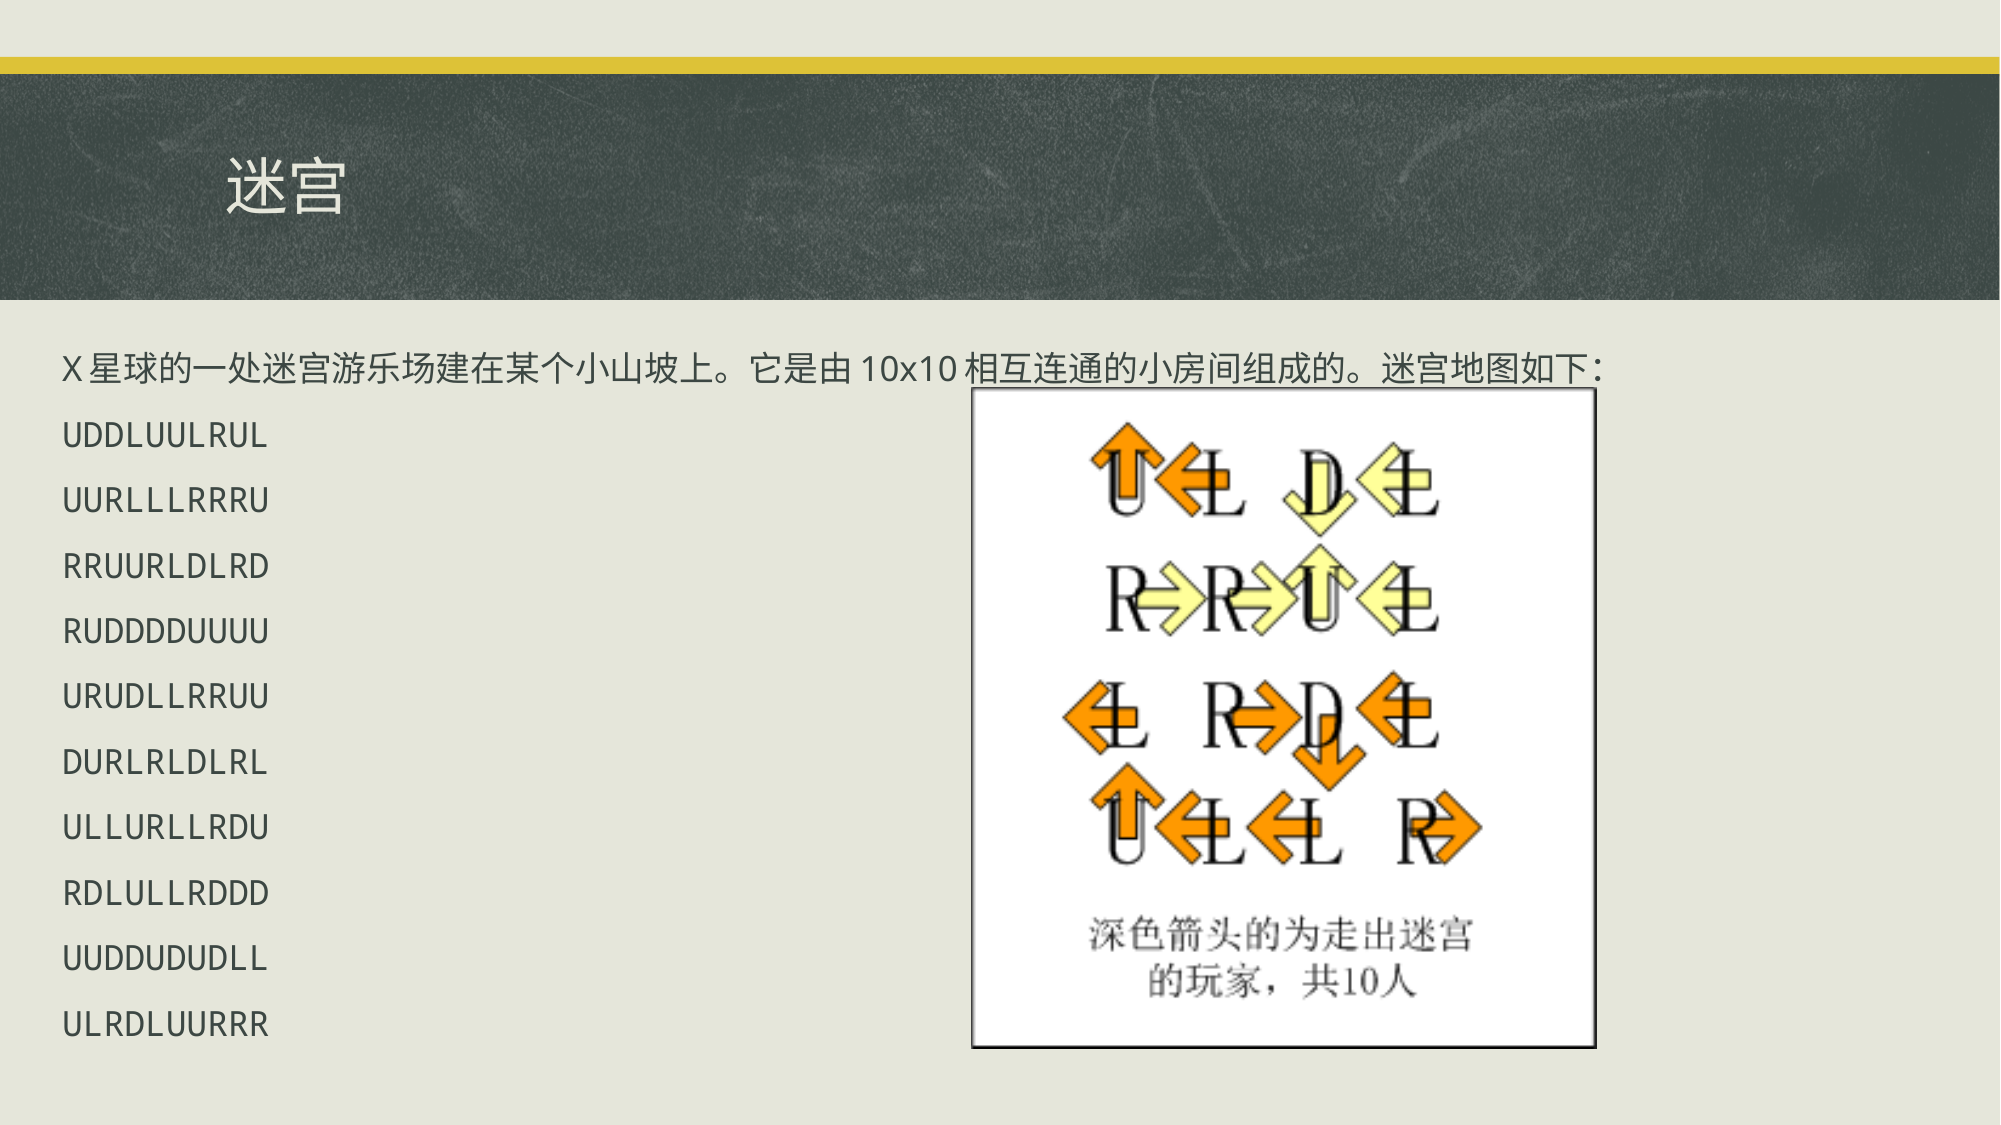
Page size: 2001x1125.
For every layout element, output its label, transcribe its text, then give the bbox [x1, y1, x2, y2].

title 迷宫 [210, 76, 1790, 300]
picture [0, 74, 2000, 300]
picture [971, 387, 1597, 1049]
list X星球的一处迷宫游乐场建在某个小山坡上。它是由10x10相互连通的小房间组成的。迷宫地图如下： UDDLUULRUL UURLLLRRRU RRUURLDLRD RUDDDDUUUU URUDLLRRUU DURLRLDLRL ULLURLLRDU RDLULLRDDD UUDDUDUDLL ULRDLUURRR [47, 339, 1627, 1076]
